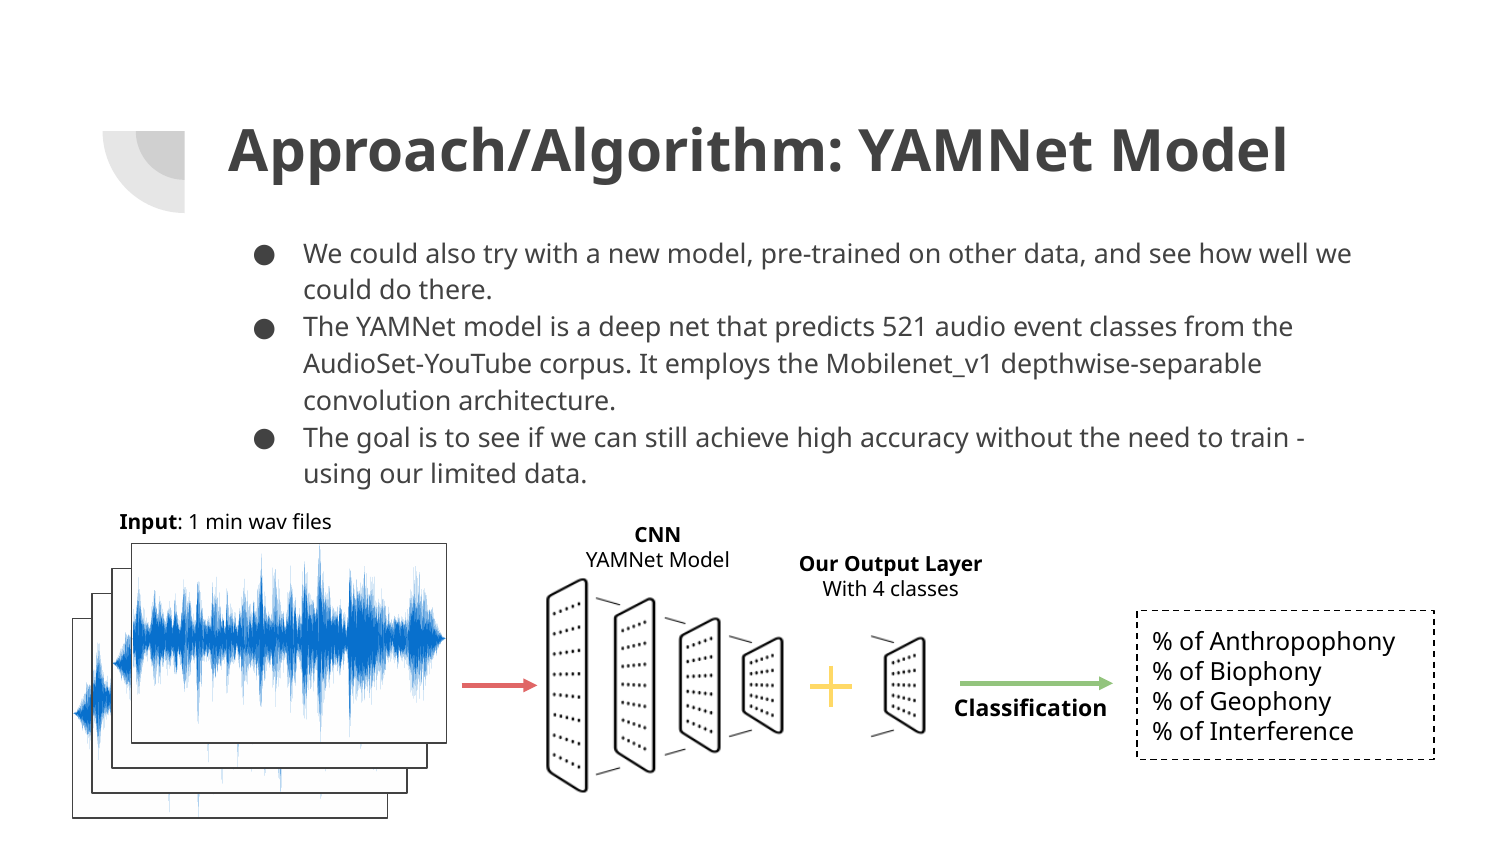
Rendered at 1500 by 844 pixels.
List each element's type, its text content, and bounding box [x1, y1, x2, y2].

list We could also try with a new model, pre-trained on other data, and see how well we could do there. The YAMNet model is a deep net that predicts 521 audio event classes from the AudioSet-YouTube corpus. It employs the Mobilenet_v1 depthwise-separable convolution architecture. The goal is to see if we can still achieve high accuracy without the need to train - using our limited data. [213, 216, 1374, 507]
text_box Input: 1 min wav files [119, 493, 353, 557]
picture [72, 543, 447, 818]
title Approach/Algorithm: YAMNet Model [213, 98, 1368, 216]
text_box % of Anthropophony % of Biophony % of Geophony % of Interference [1137, 610, 1434, 760]
text_box CNN YAMNet Model [561, 506, 770, 573]
picture [869, 574, 928, 797]
text_box Our Output Layer With 4 classes [785, 535, 1012, 632]
text_box Classification [932, 678, 1131, 726]
picture [544, 574, 786, 797]
